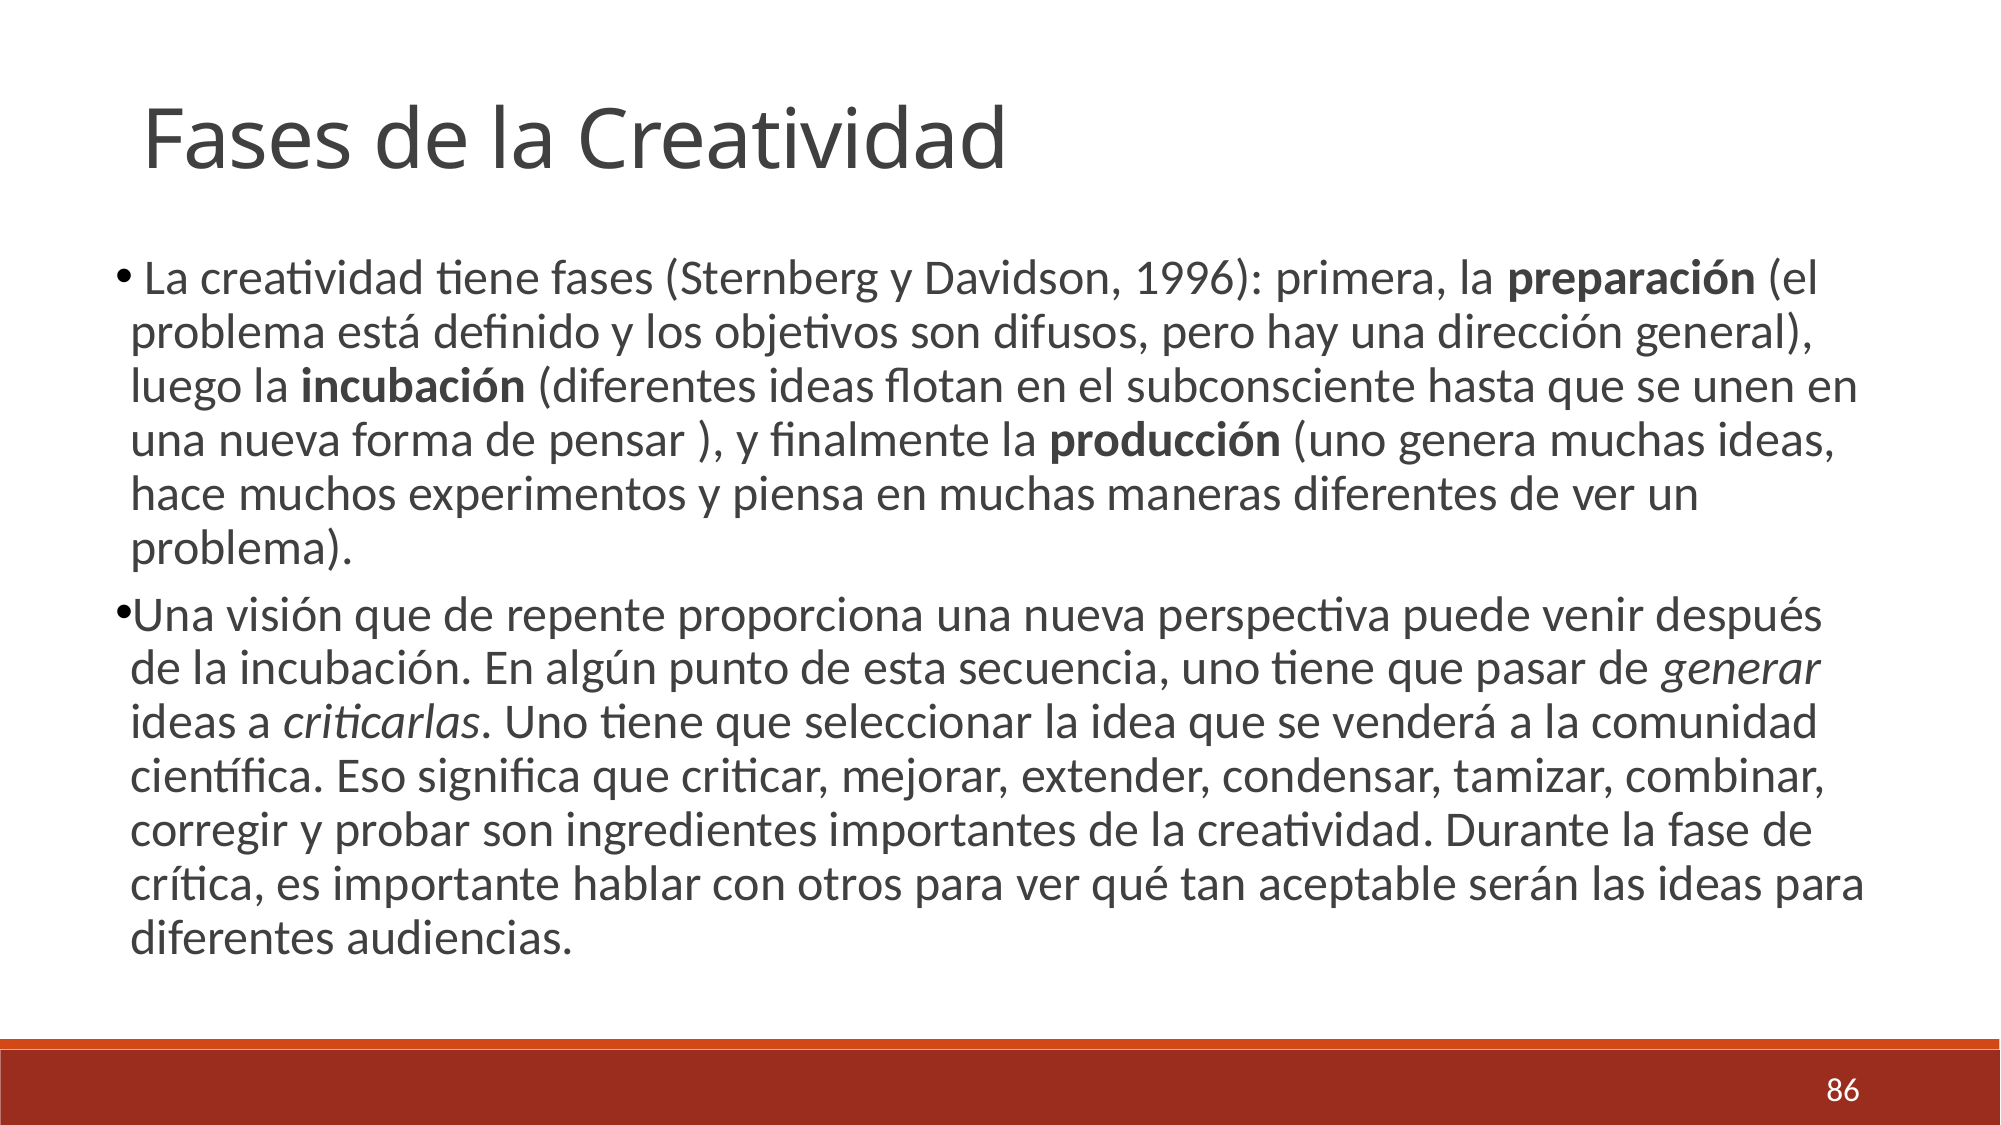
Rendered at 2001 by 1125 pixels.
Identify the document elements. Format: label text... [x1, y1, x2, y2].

slide_number 86 [126, 1061, 1875, 1115]
text_box Fases de la Creatividad [126, 93, 1875, 244]
text_box La creatividad tiene fases (Sternberg y Davidson, 1996): primera, la preparación (el problema está definido y los objetivos son difusos, pero hay una dirección general), luego la incubación (diferentes ideas flotan en el subconsciente hasta que se unen en una nueva forma de pensar ), y finalmente la producción (uno genera muchas ideas, hace muchos experimentos y piensa en muchas maneras diferentes de ver un problema). Una visión que de repente proporciona una nueva perspectiva puede venir después de la incubación. En algún punto de esta secuencia, uno tiene que pasar de generar ideas a criticarlas. Uno tiene que seleccionar la idea que se venderá a la comunidad científica. Eso significa que criticar, mejorar, extender, condensar, tamizar, combinar, corregir y probar son ingredientes importantes de la creatividad. Durante la fase de crítica, es importante hablar con otros para ver qué tan aceptable serán las ideas para diferentes audiencias. [100, 244, 1901, 982]
